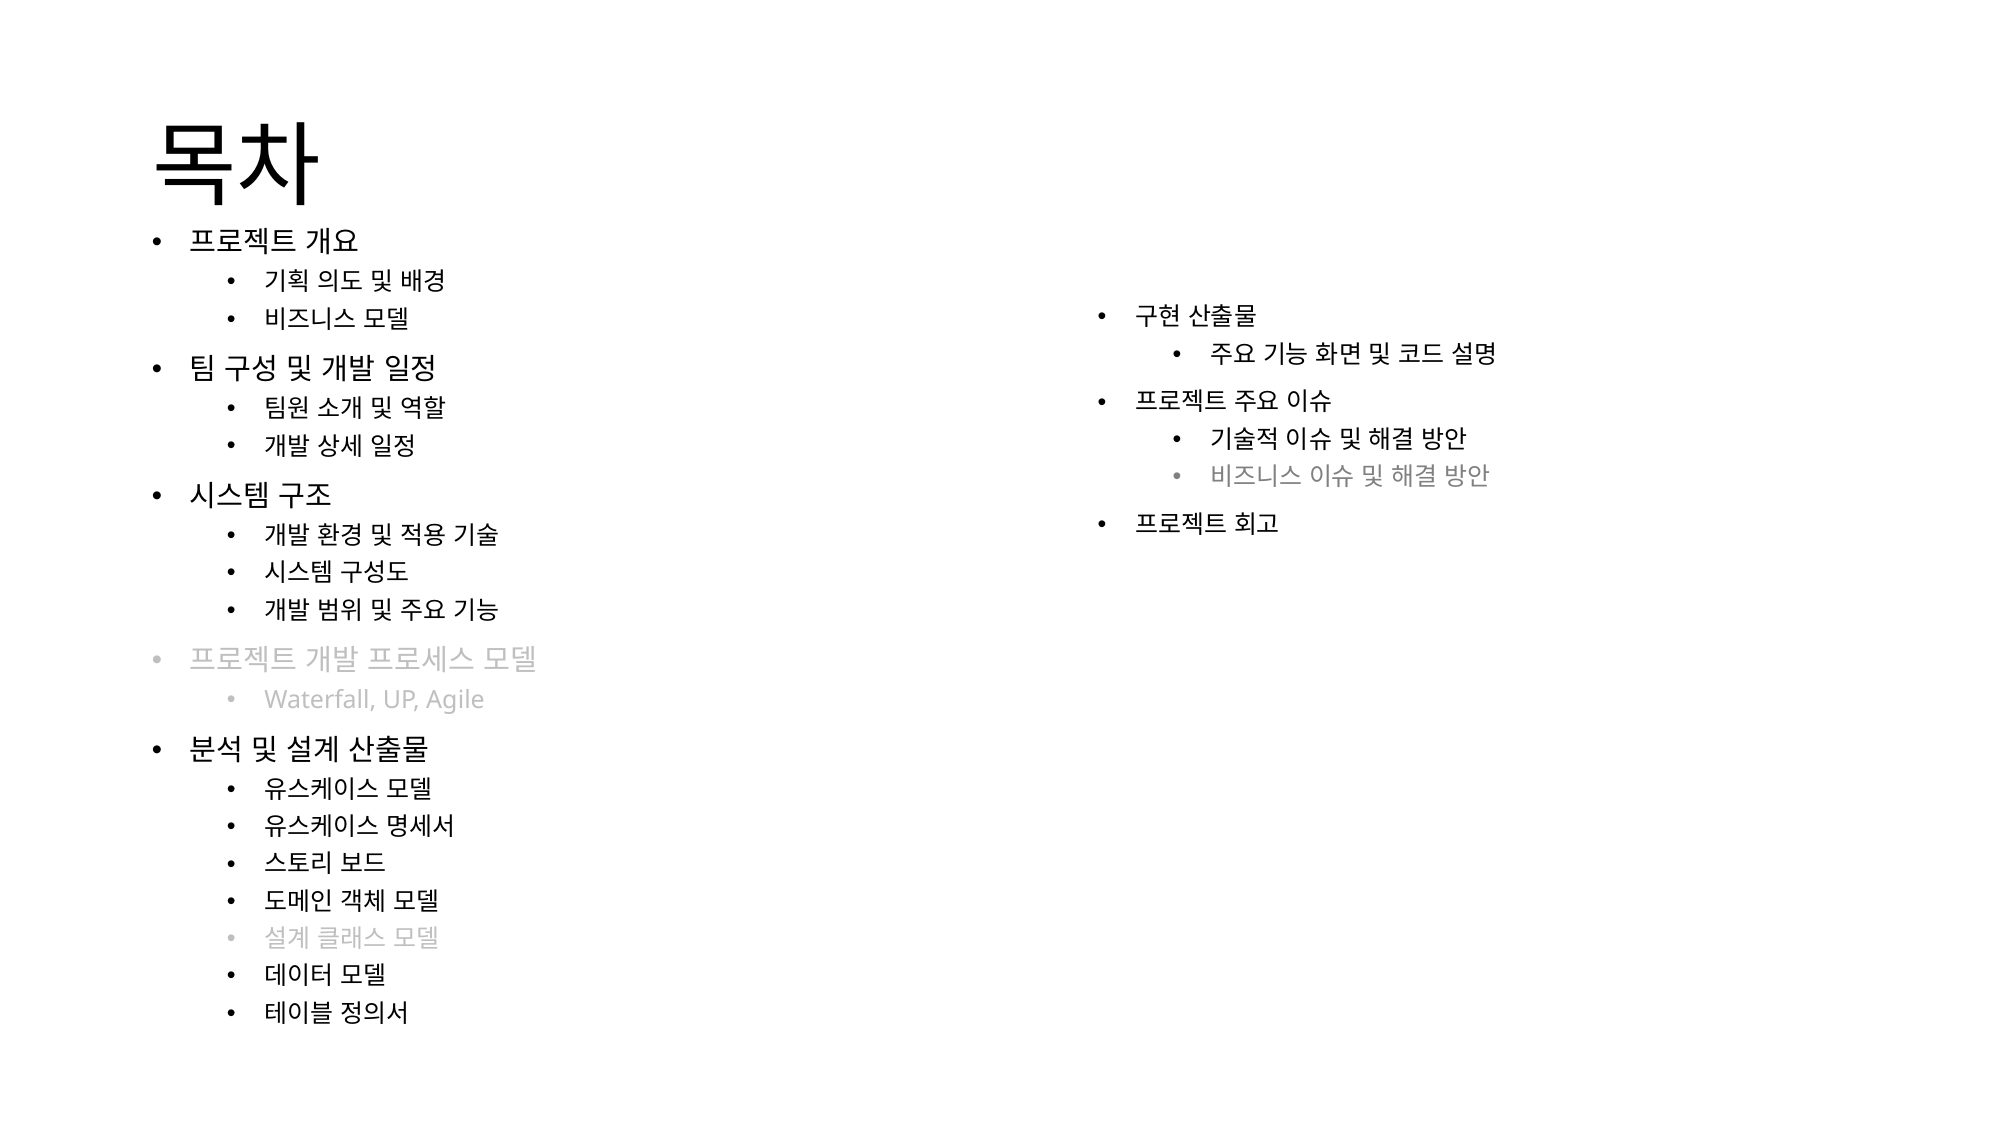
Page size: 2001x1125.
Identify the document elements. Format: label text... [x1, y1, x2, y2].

title 목차 [137, 59, 1863, 278]
list 프로젝트 개요 기획 의도 및 배경 비즈니스 모델 팀 구성 및 개발 일정 팀원 소개 및 역할 개발 상세 일정 시스템 구조 개발 환경 및 적용 기술 시스템 구성도 개발 범위 및 주요 기능 프로젝트 개발 프로세스 모델 Waterfall, UP, Agile 분석 및 설계 산출물 유스케이스 모델 유스케이스 명세서 스토리 보드 도메인 객체 모델 설계 클래스 모델 데이터 모델 테이블 정의서 [136, 219, 847, 1083]
text_box 구현 산출물 주요 기능 화면 및 코드 설명 프로젝트 주요 이슈 기술적 이슈 및 해결 방안 비즈니스 이슈 및 해결 방안 프로젝트 회고 [1082, 296, 1793, 746]
